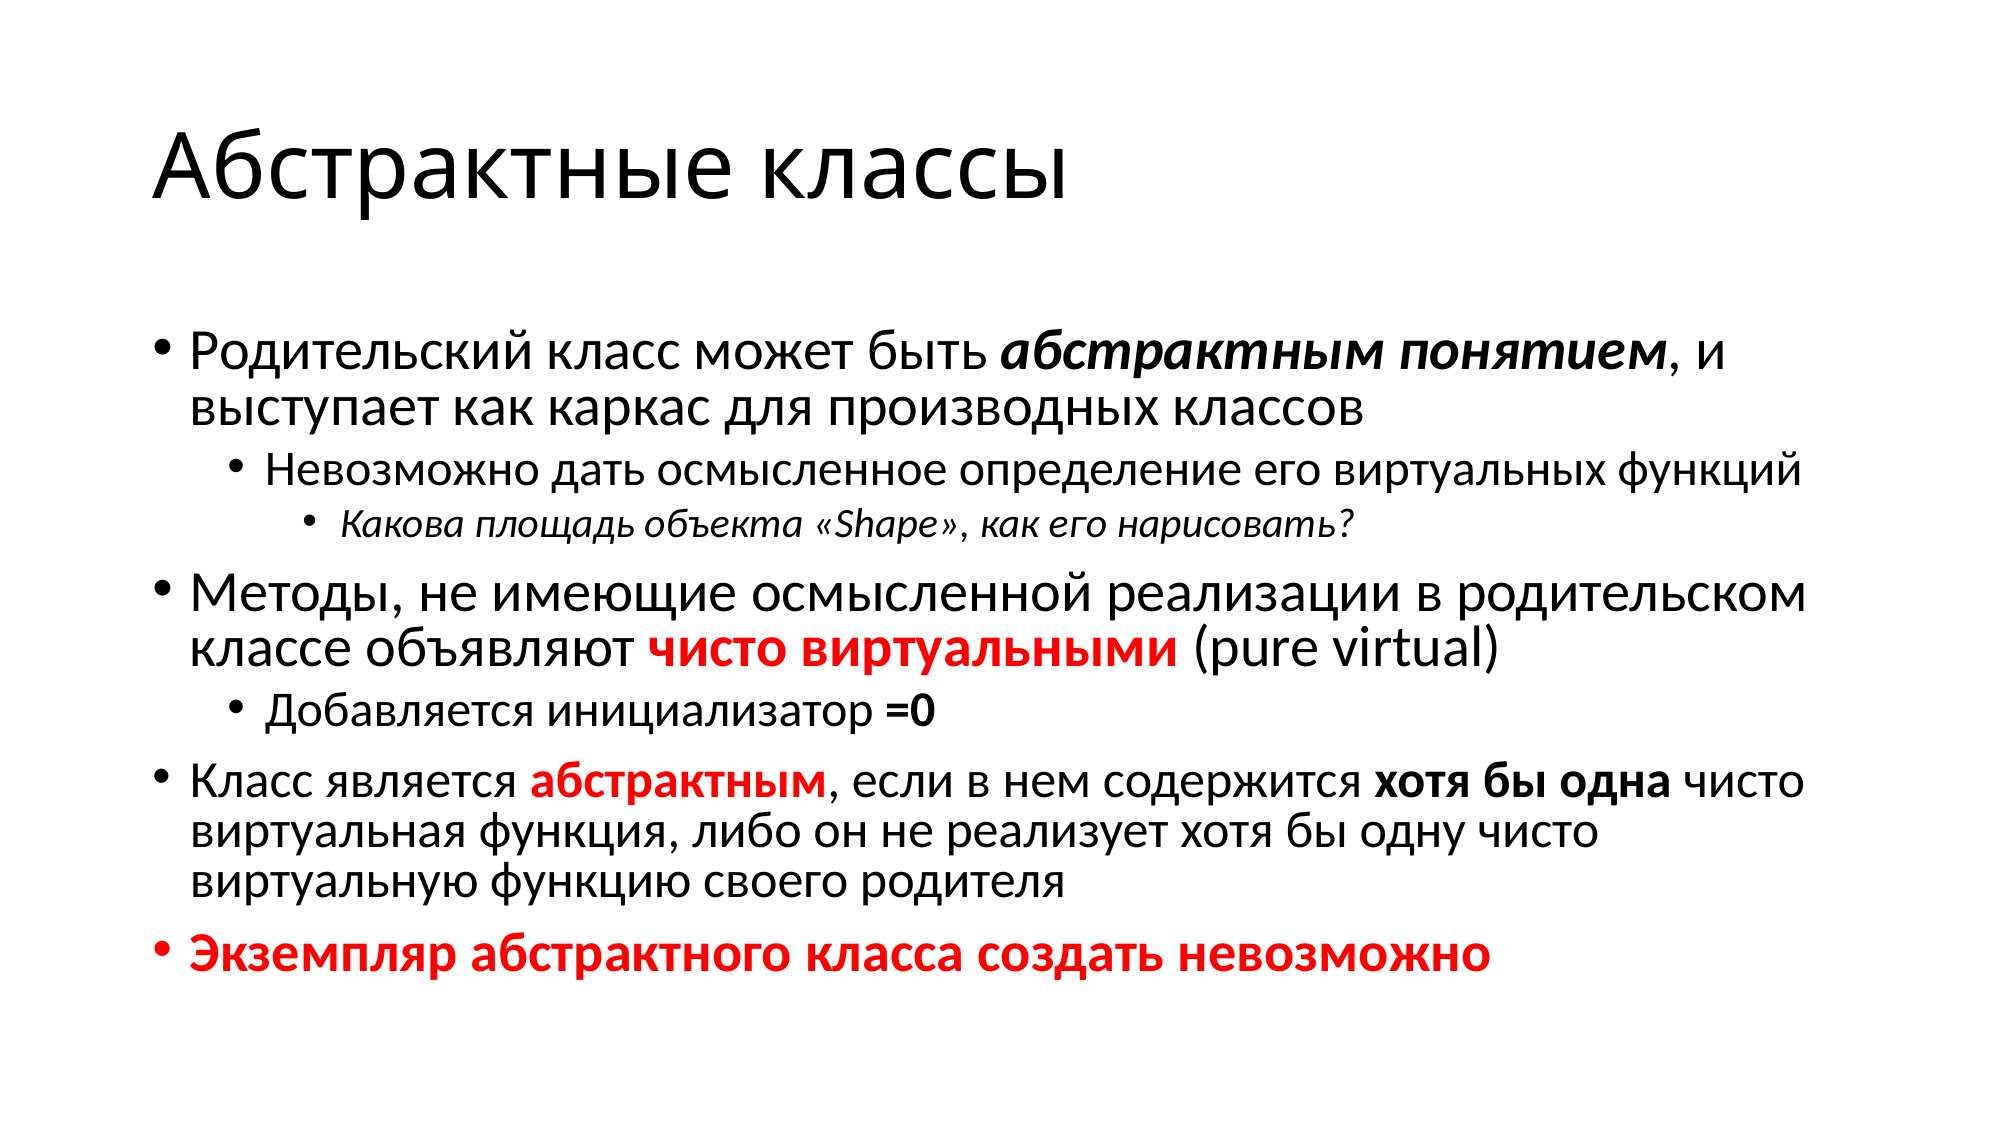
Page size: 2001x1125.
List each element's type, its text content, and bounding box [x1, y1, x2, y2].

list Родительский класс может быть абстрактным понятием, и выступает как каркас для производных классов Невозможно дать осмысленное определение его виртуальных функций Какова площадь объекта «Shape», как его нарисовать? Методы, не имеющие осмысленной реализации в родительском классе объявляют чисто виртуальными (pure virtual) Добавляется инициализатор =0 Класс является абстрактным, если в нем содержится хотя бы одна чисто виртуальная функция, либо он не реализует хотя бы одну чисто виртуальную функцию своего родителя Экземпляр абстрактного класса создать невозможно [137, 317, 1863, 1067]
title Абстрактные классы [137, 59, 1863, 278]
